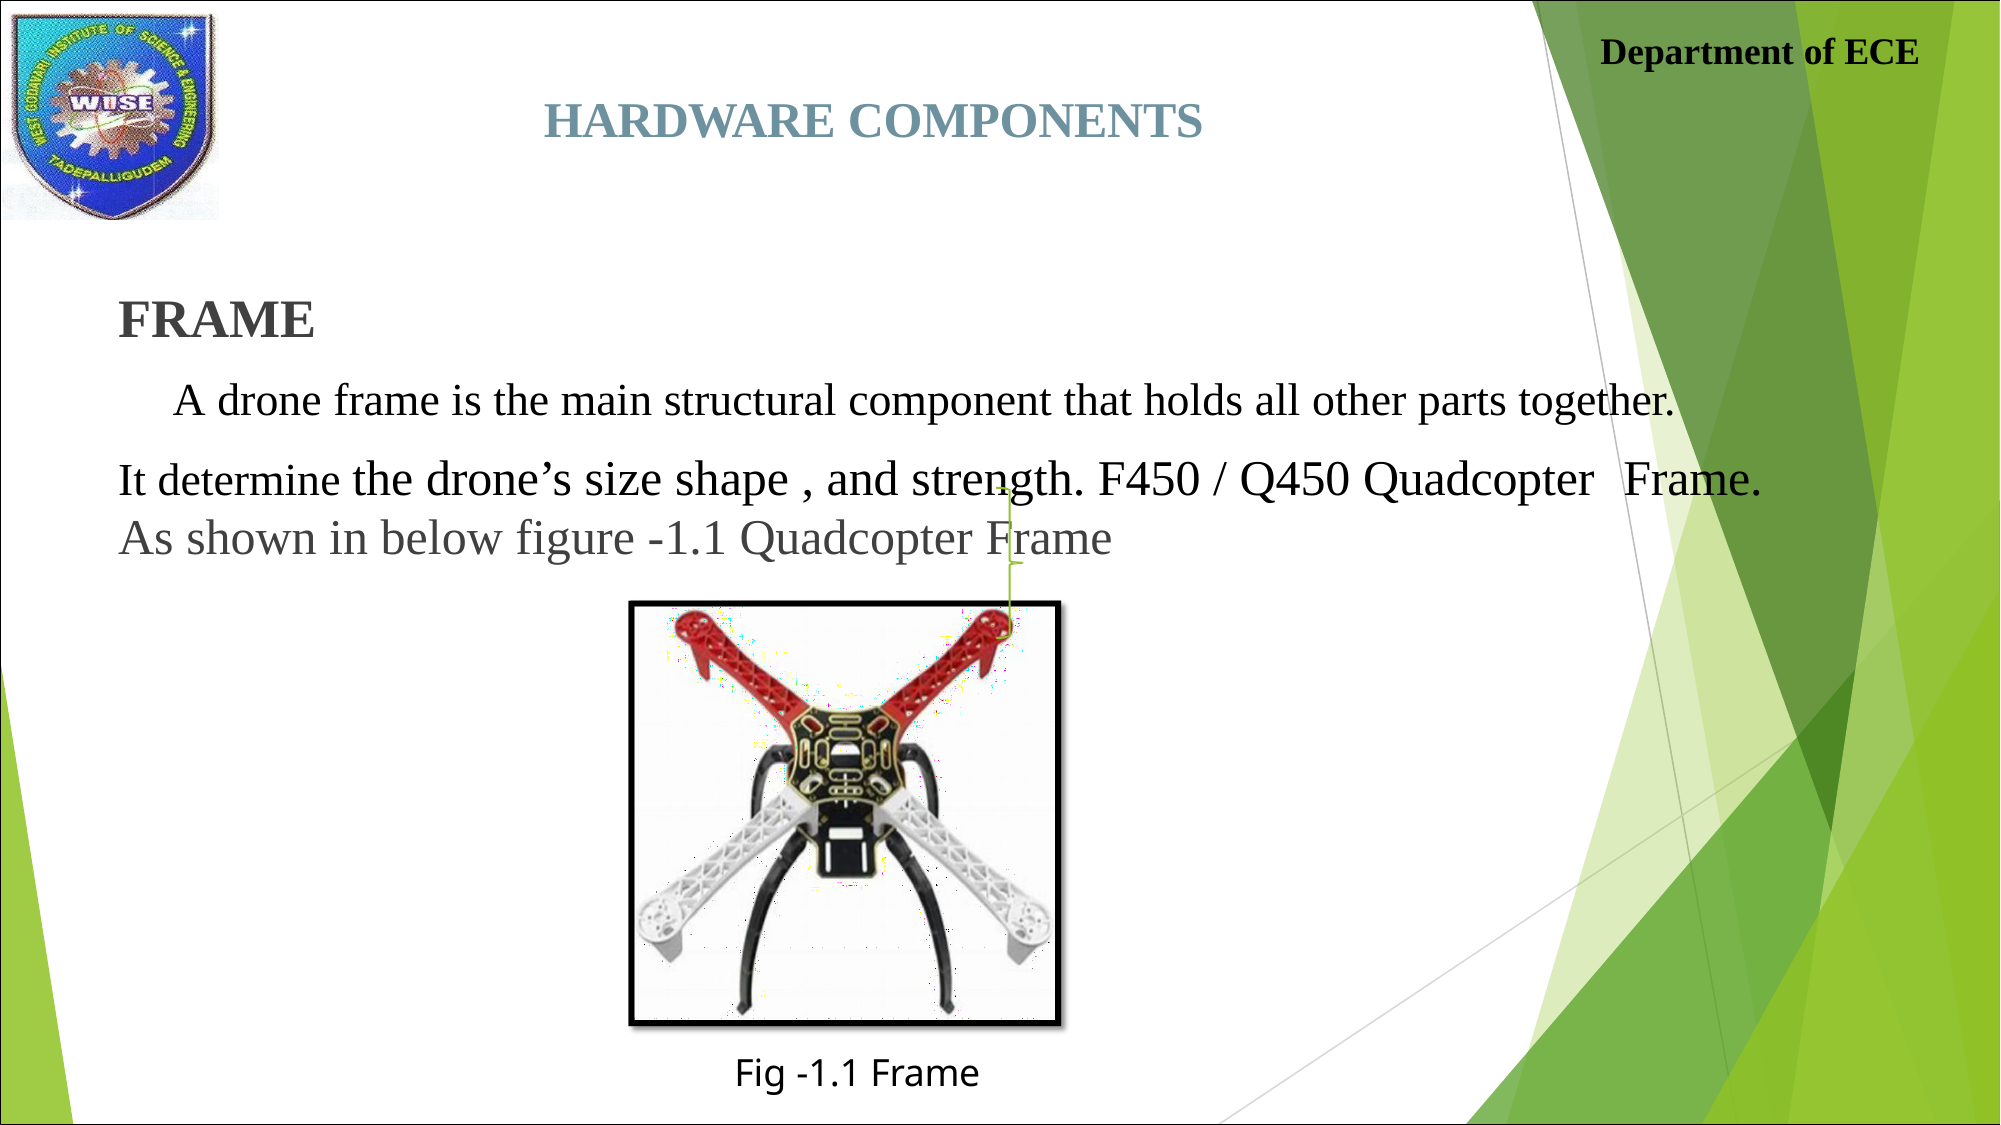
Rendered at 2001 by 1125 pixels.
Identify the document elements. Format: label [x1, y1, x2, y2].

text_box [0, 0, 2000, 1125]
